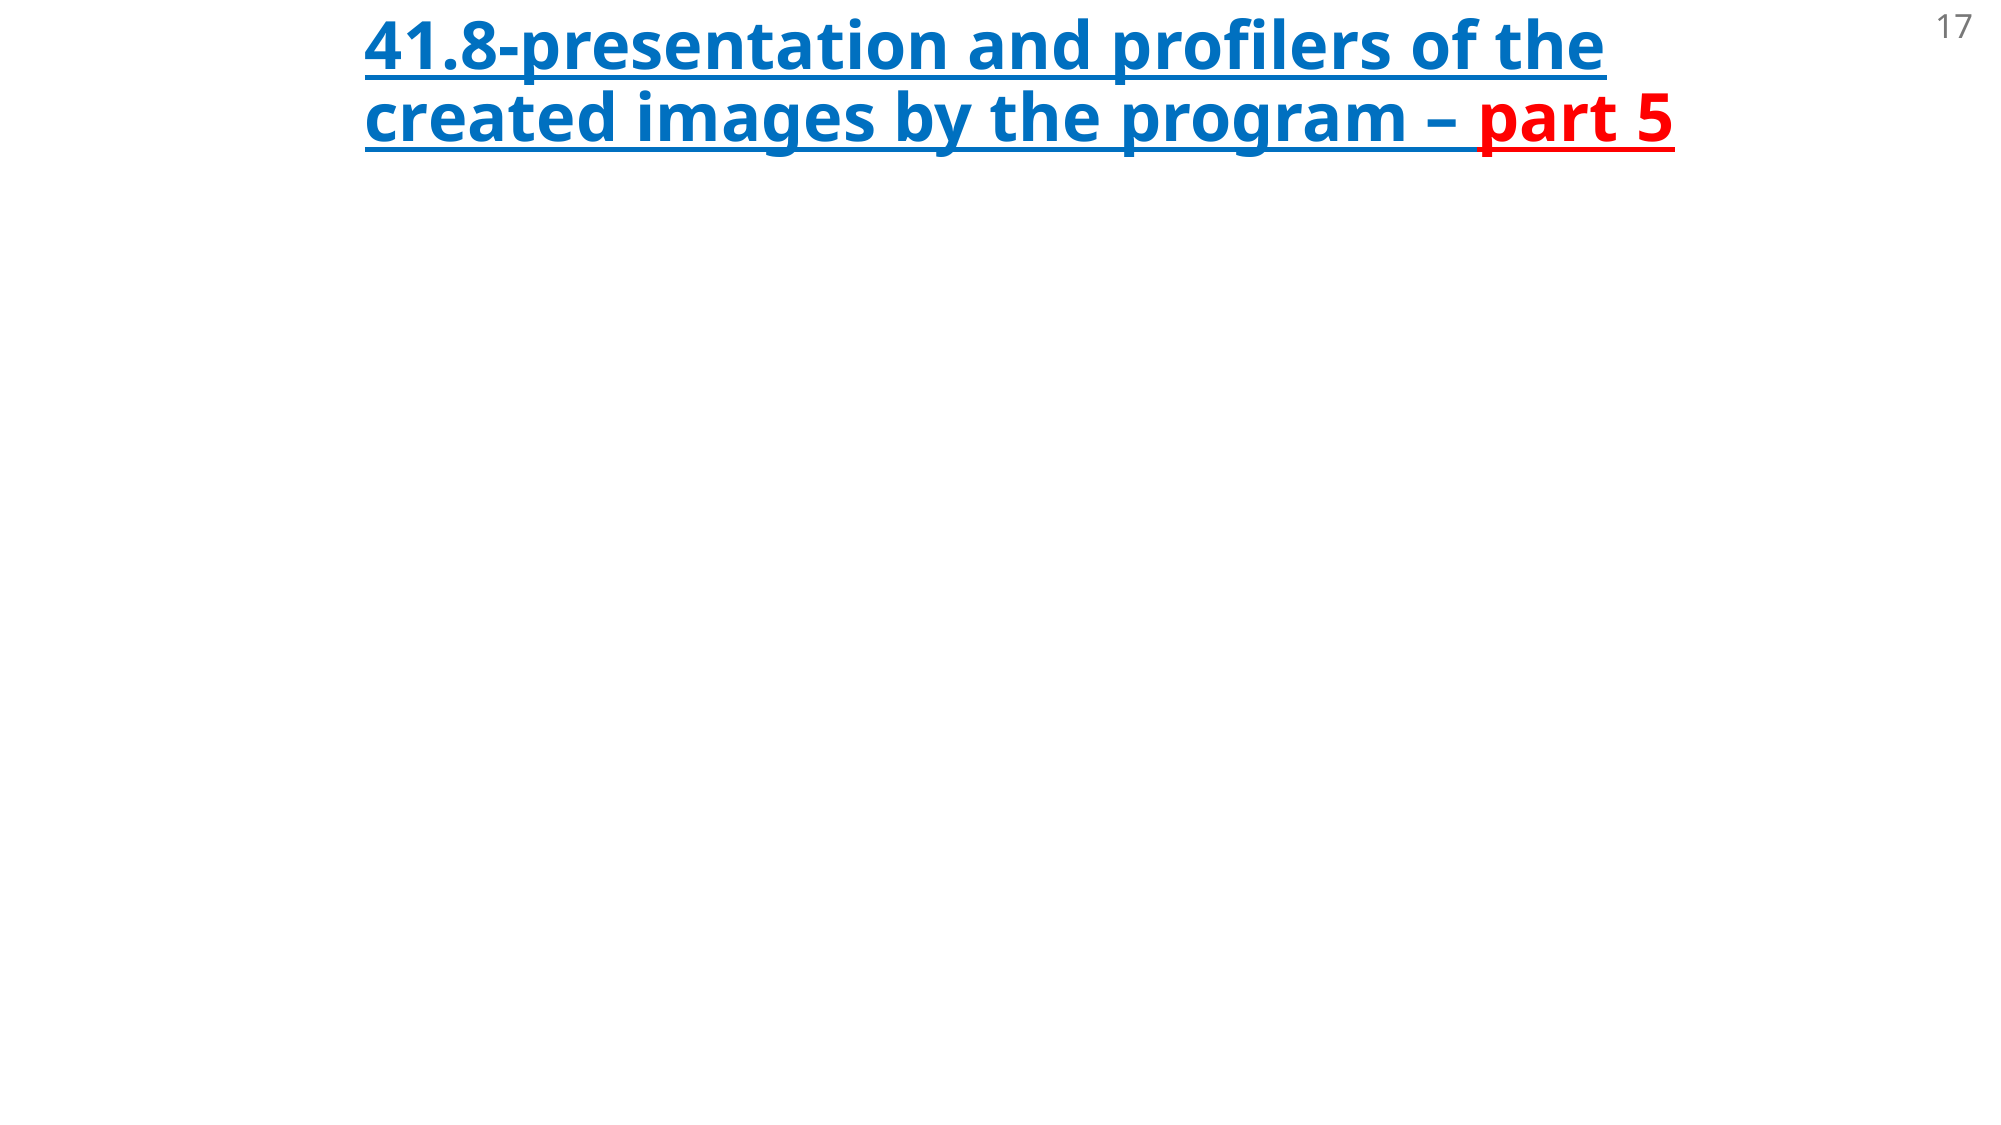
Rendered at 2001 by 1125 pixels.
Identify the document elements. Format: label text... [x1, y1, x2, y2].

slide_number 17 [1920, 0, 2000, 58]
text_box 41.8-presentation and profilers of the created images by the program – part 5 [349, 0, 1777, 171]
